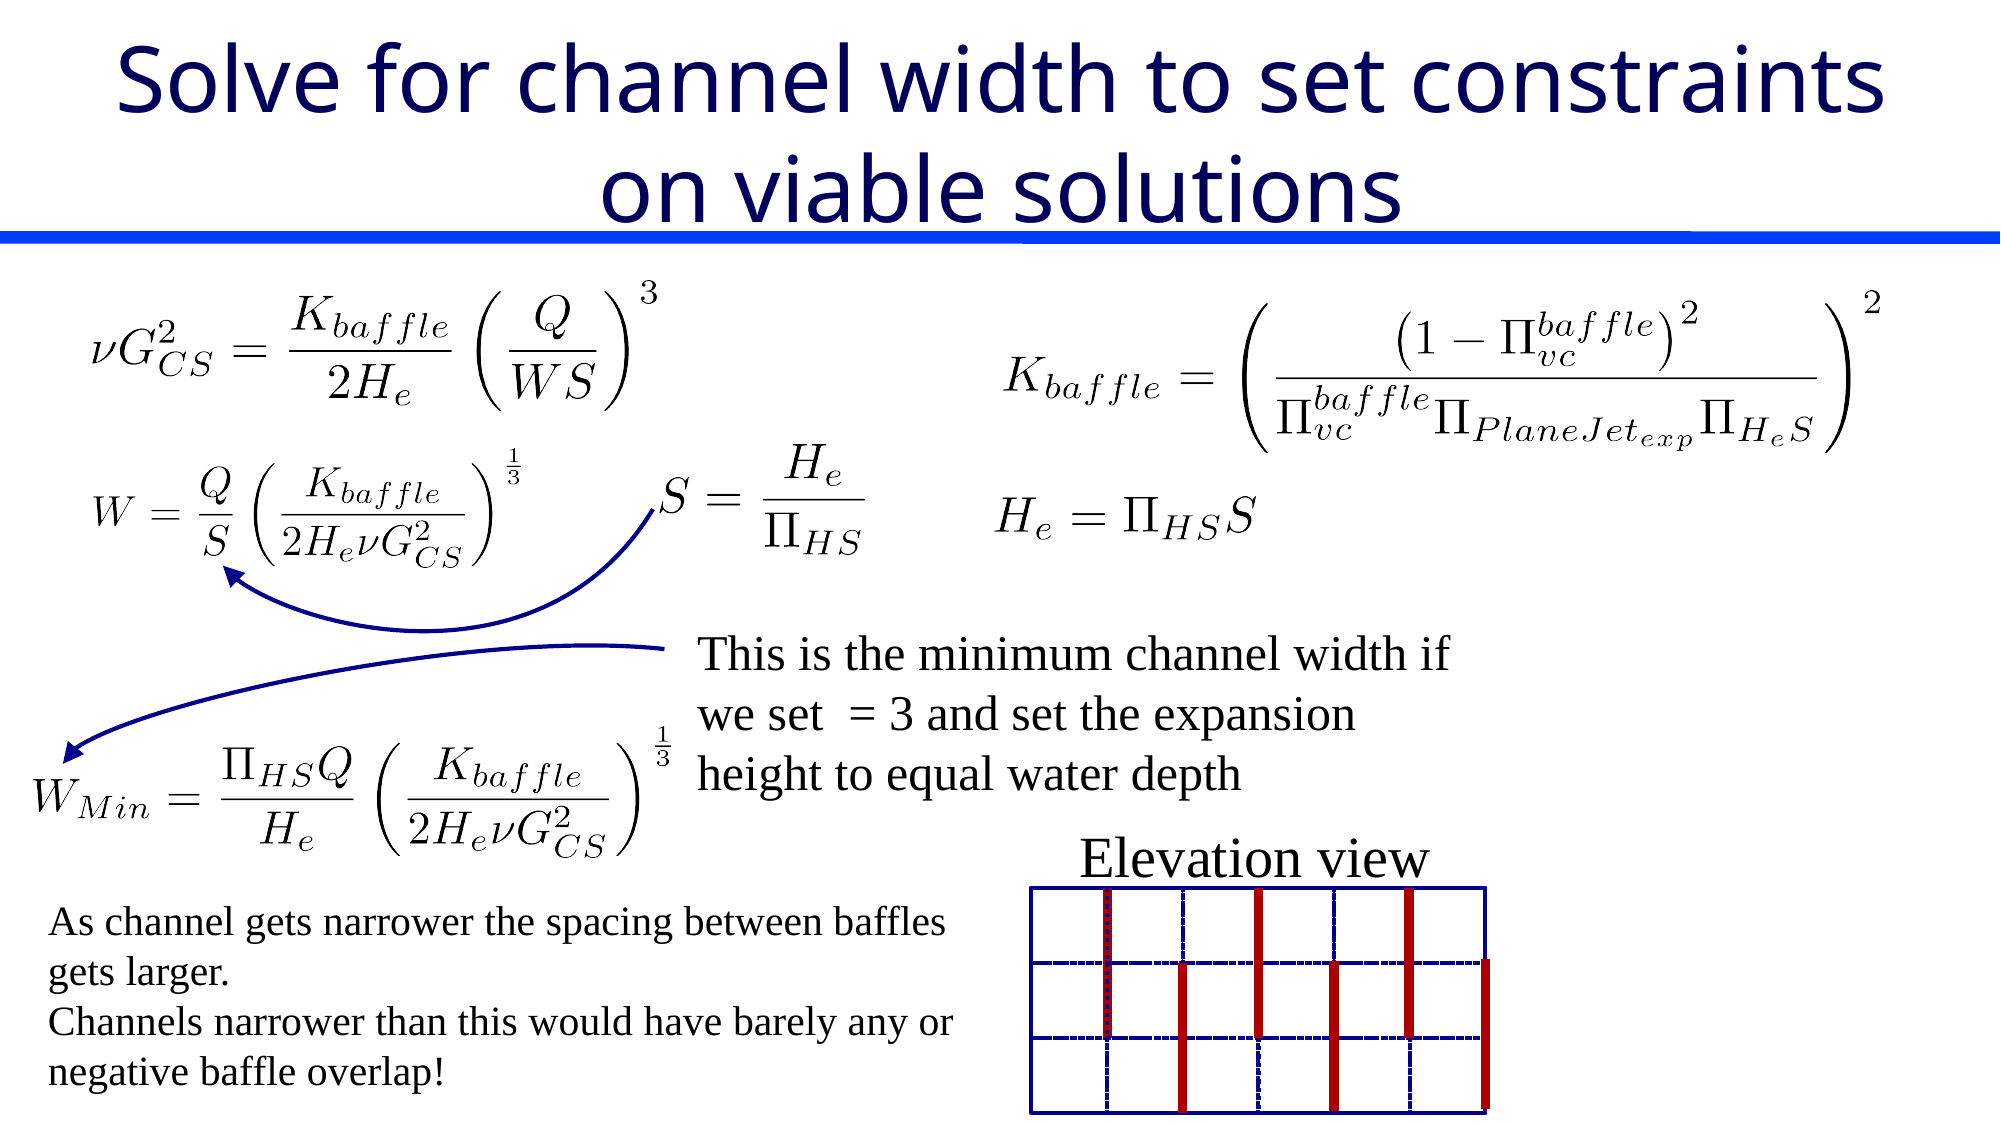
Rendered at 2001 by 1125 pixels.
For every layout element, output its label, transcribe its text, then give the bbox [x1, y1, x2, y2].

picture [1003, 290, 1880, 453]
title Solve for channel width to set constraints on viable solutions [75, 37, 1930, 225]
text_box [1333, 887, 1407, 1114]
picture [92, 280, 657, 412]
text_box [1182, 887, 1257, 1114]
picture [93, 448, 521, 568]
text_box As channel gets narrower the spacing between baffles gets larger. Channels narrower than this would have barely any or negative baffle overlap! [33, 886, 1004, 1102]
picture [659, 444, 865, 555]
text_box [1409, 887, 1486, 1114]
text_box [226, 508, 654, 634]
picture [32, 726, 671, 858]
text_box [121, 643, 665, 724]
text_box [1258, 887, 1332, 1114]
text_box Elevation view [1064, 811, 1446, 886]
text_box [1031, 887, 1105, 1114]
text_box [1106, 887, 1181, 1114]
picture [994, 496, 1256, 540]
